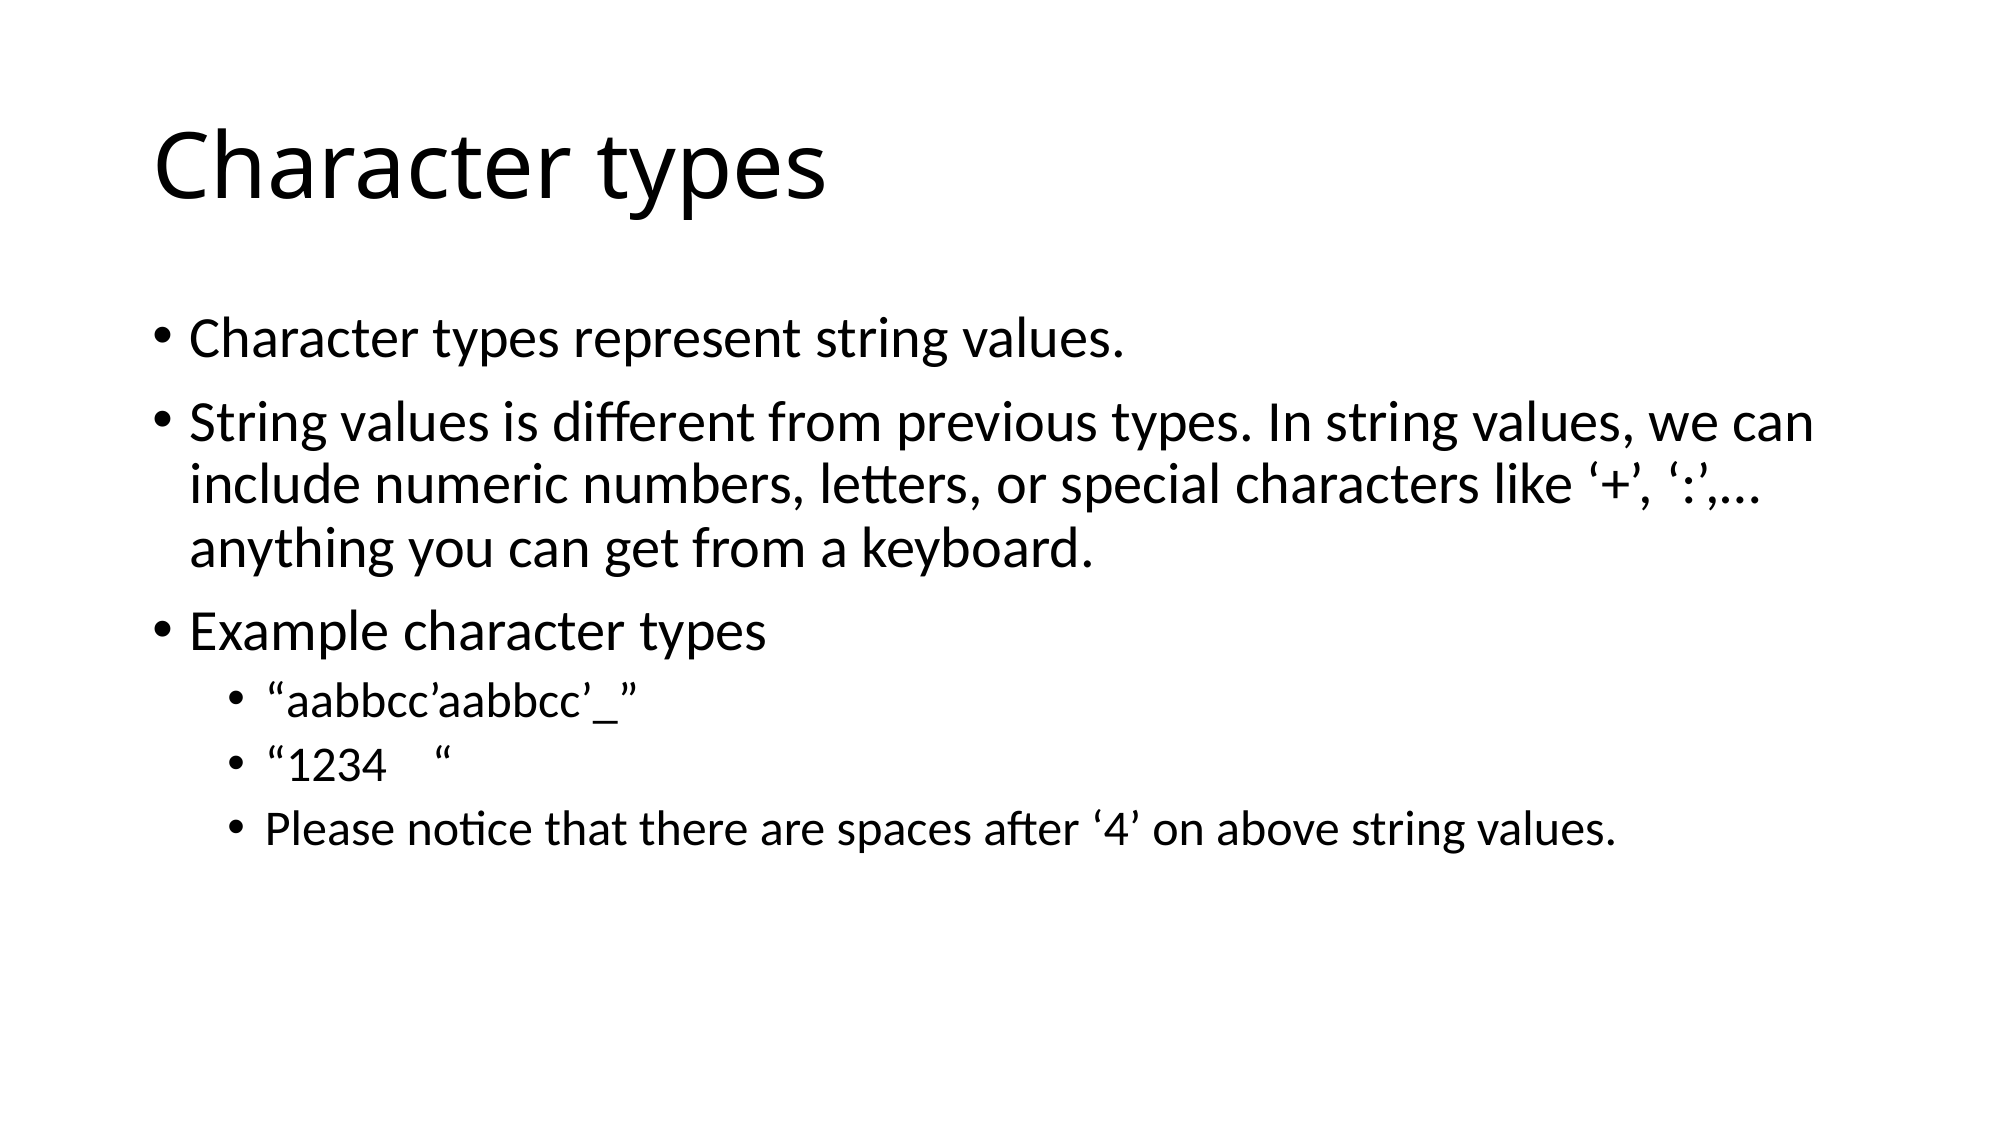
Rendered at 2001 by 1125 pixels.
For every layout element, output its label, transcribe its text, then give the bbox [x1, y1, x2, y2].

list Character types represent string values. String values is different from previous types. In string values, we can include numeric numbers, letters, or special characters like ‘+’, ‘:’,… anything you can get from a keyboard. Example character types “aabbcc’aabbcc’_” “1234 “ Please notice that there are spaces after ‘4’ on above string values. [137, 299, 1863, 1014]
title Character types [137, 59, 1863, 278]
